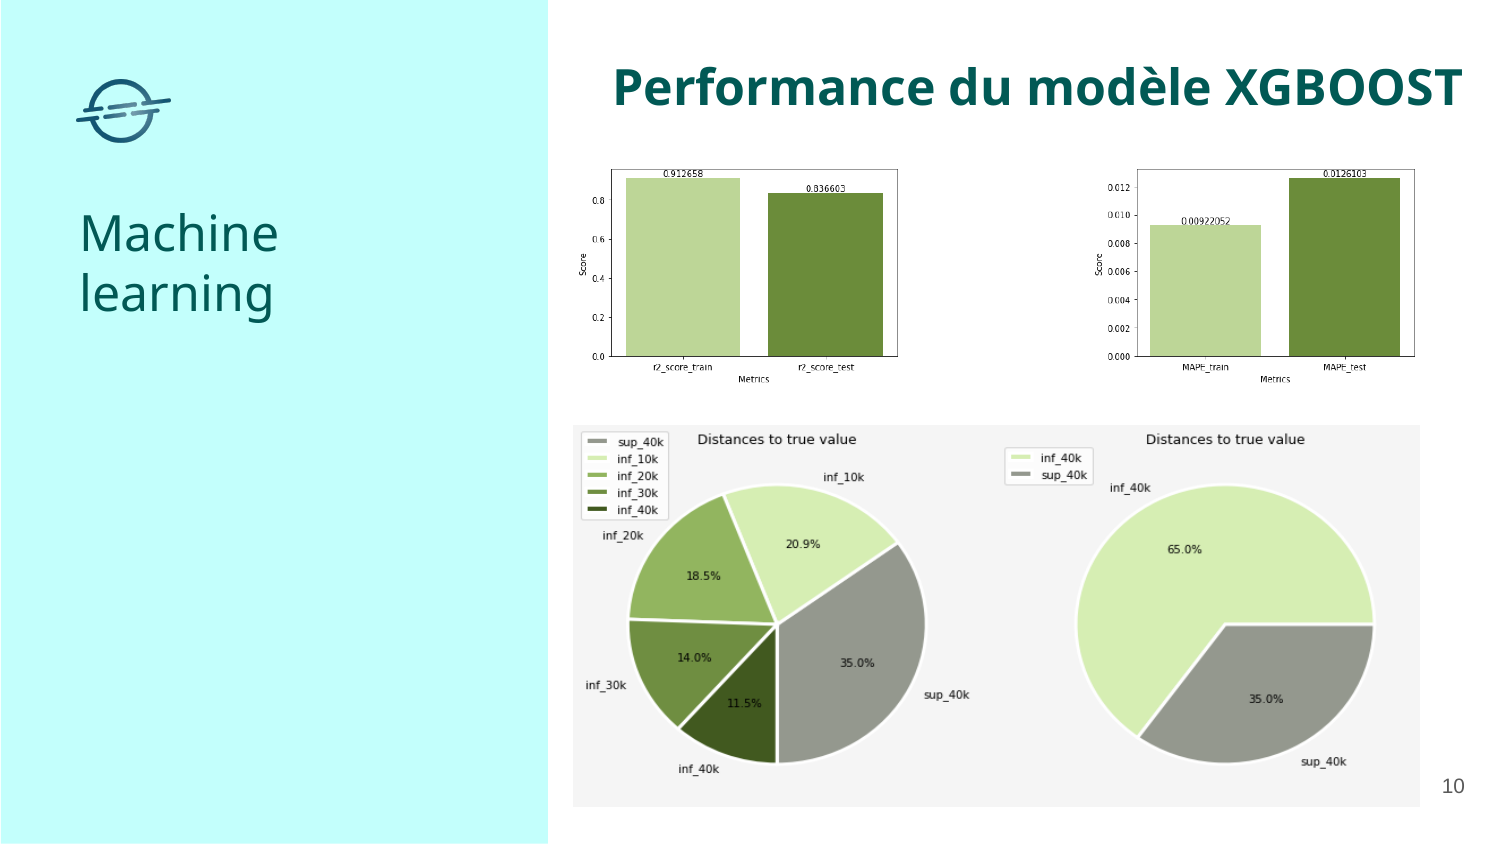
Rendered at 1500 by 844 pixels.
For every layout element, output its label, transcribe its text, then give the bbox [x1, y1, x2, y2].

text_box Performance du modèle XGBOOST [597, 40, 1500, 131]
picture [1088, 163, 1420, 389]
title Machine learning [64, 186, 477, 755]
picture [75, 78, 171, 143]
picture [572, 425, 1420, 807]
slide_number ‹#› [1389, 752, 1480, 817]
text_box [0, 0, 548, 844]
picture [572, 163, 903, 389]
